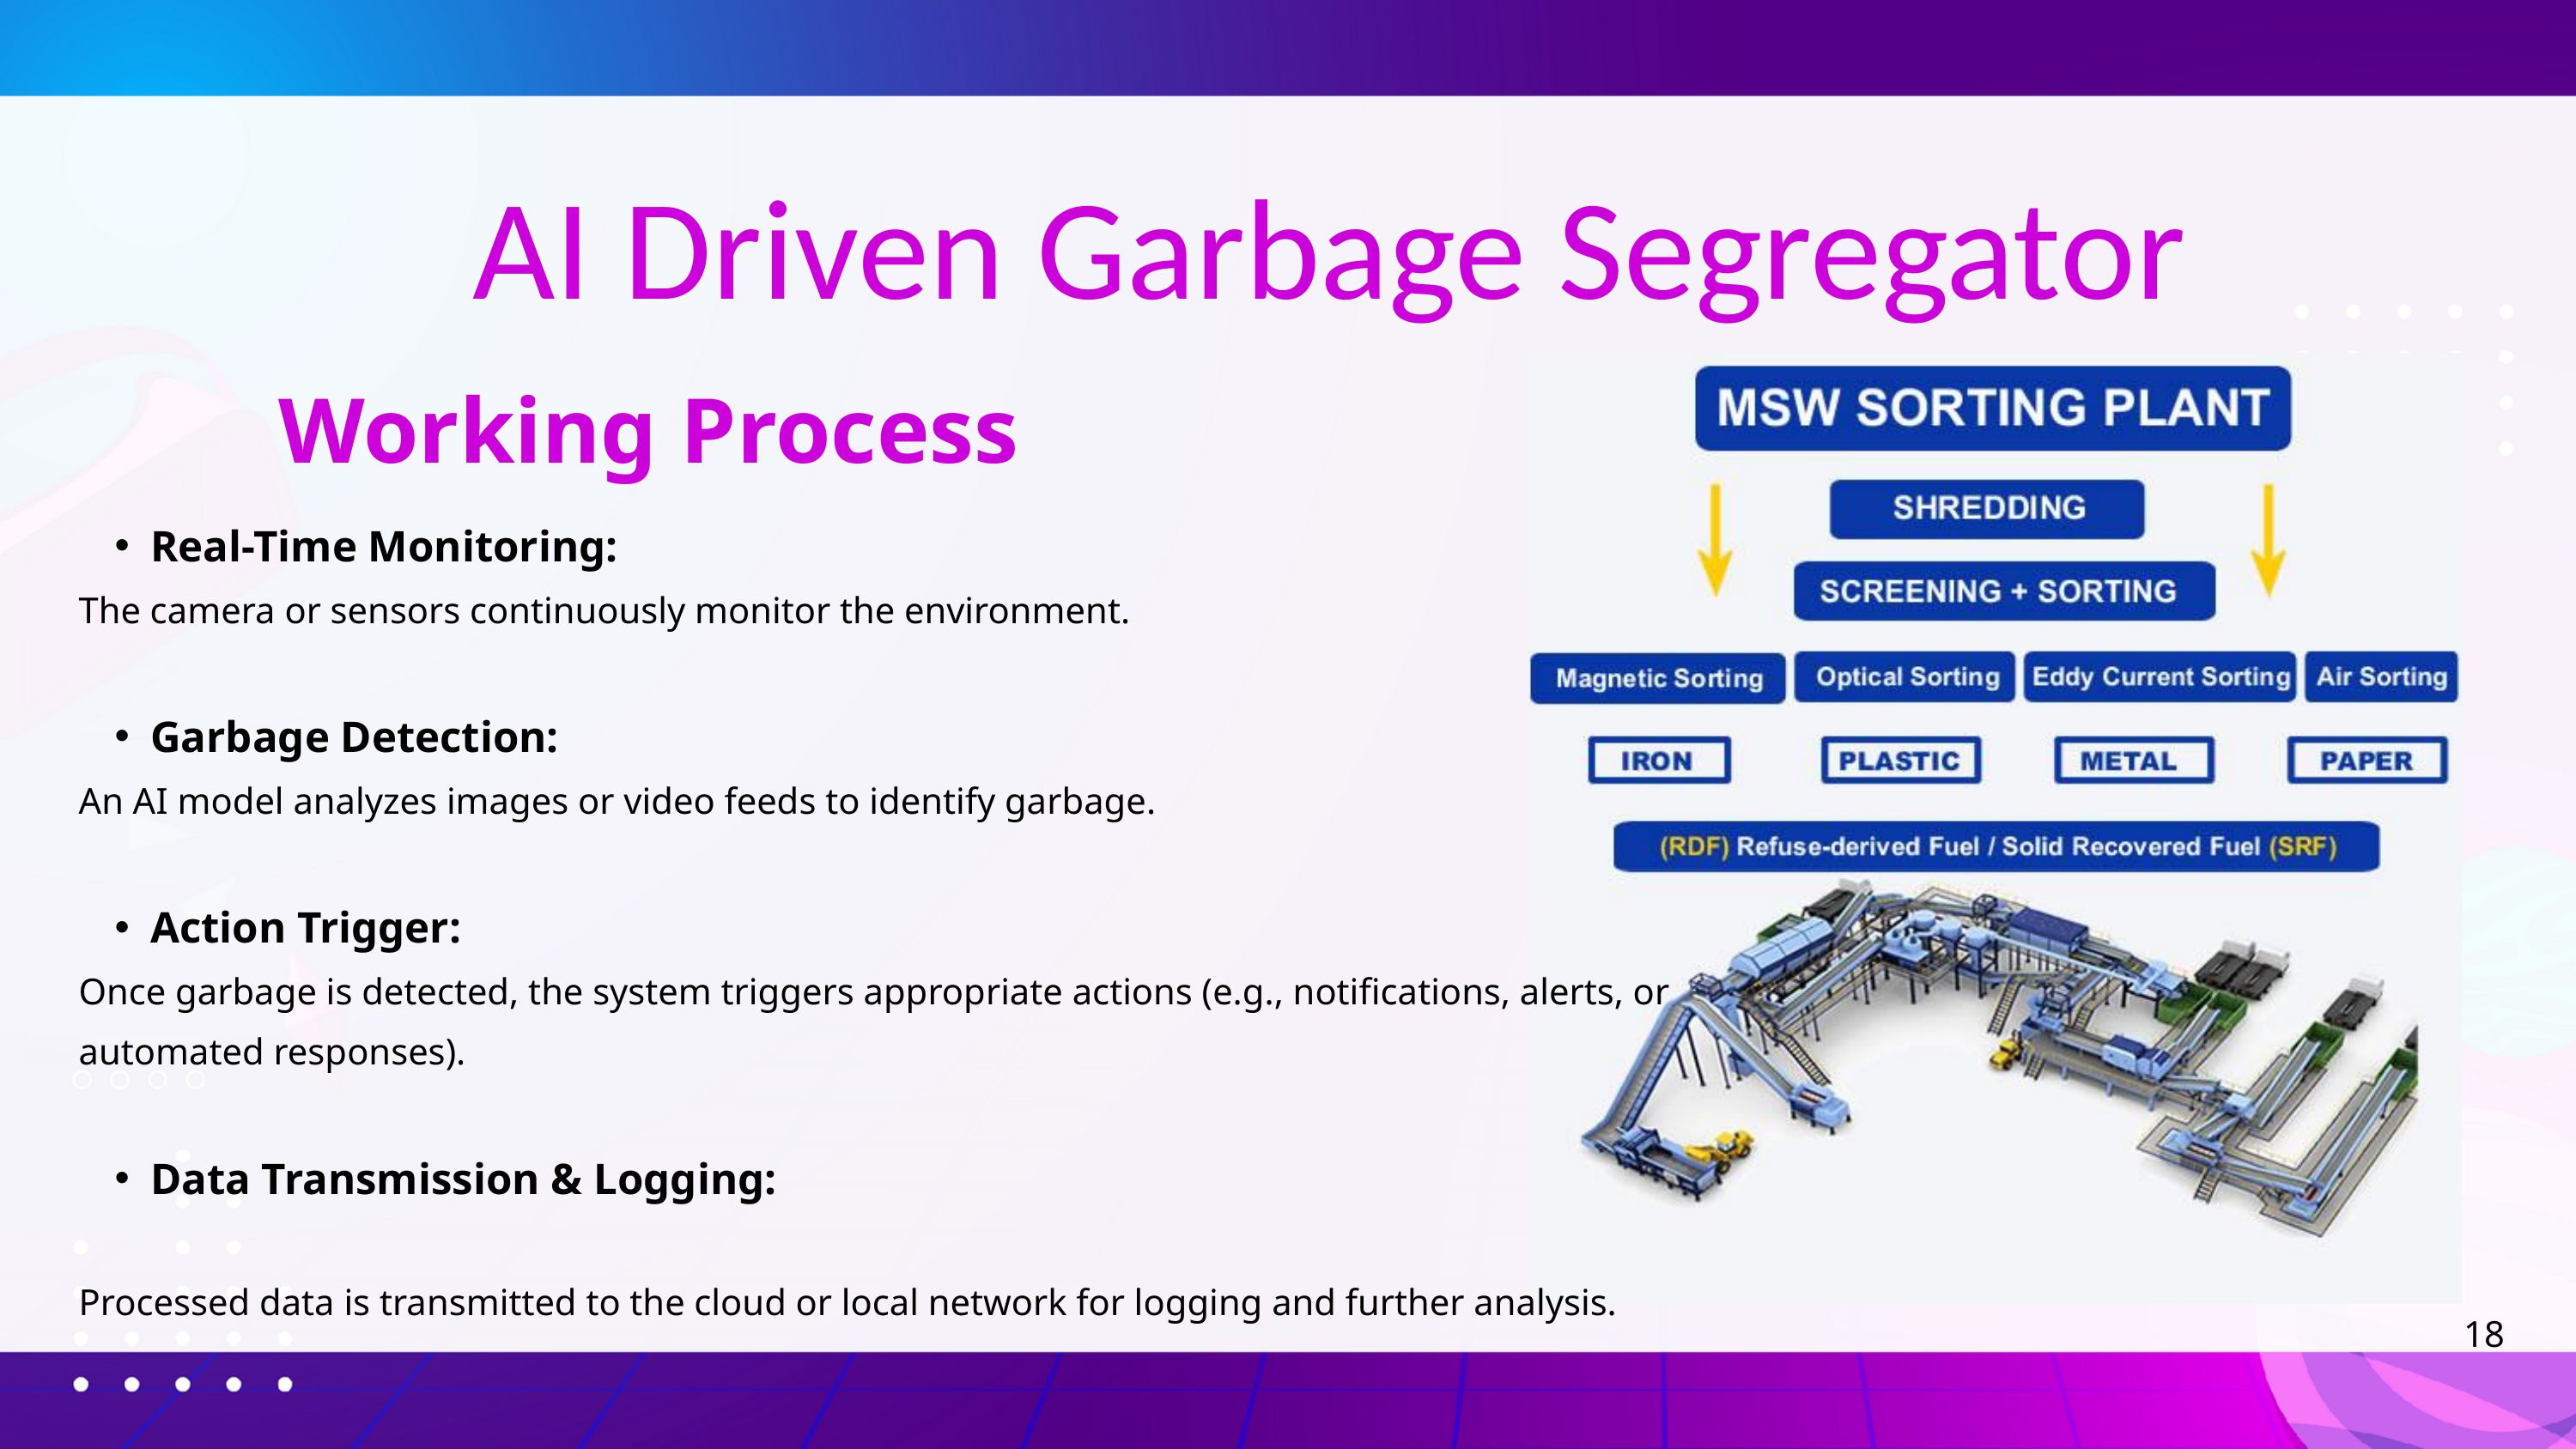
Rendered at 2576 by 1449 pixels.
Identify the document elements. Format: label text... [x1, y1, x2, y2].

text_box 18 [2431, 1294, 2537, 1355]
text_box AI Driven Garbage Segregator [472, 122, 2463, 329]
text_box Real-Time Monitoring: The camera or sensors continuously monitor the environment. Garbage Detection: An AI model analyzes images or video feeds to identify garbage. Action Trigger: Once garbage is detected, the system triggers appropriate actions (e.g., notifications, alerts, or automated responses). Data Transmission & Logging: Processed data is transmitted to the cloud or local network for logging and further analysis. [78, 500, 1729, 1444]
text_box [0, 0, 2576, 1449]
text_box Working Process [128, 330, 1170, 482]
text_box [1528, 353, 2463, 1304]
